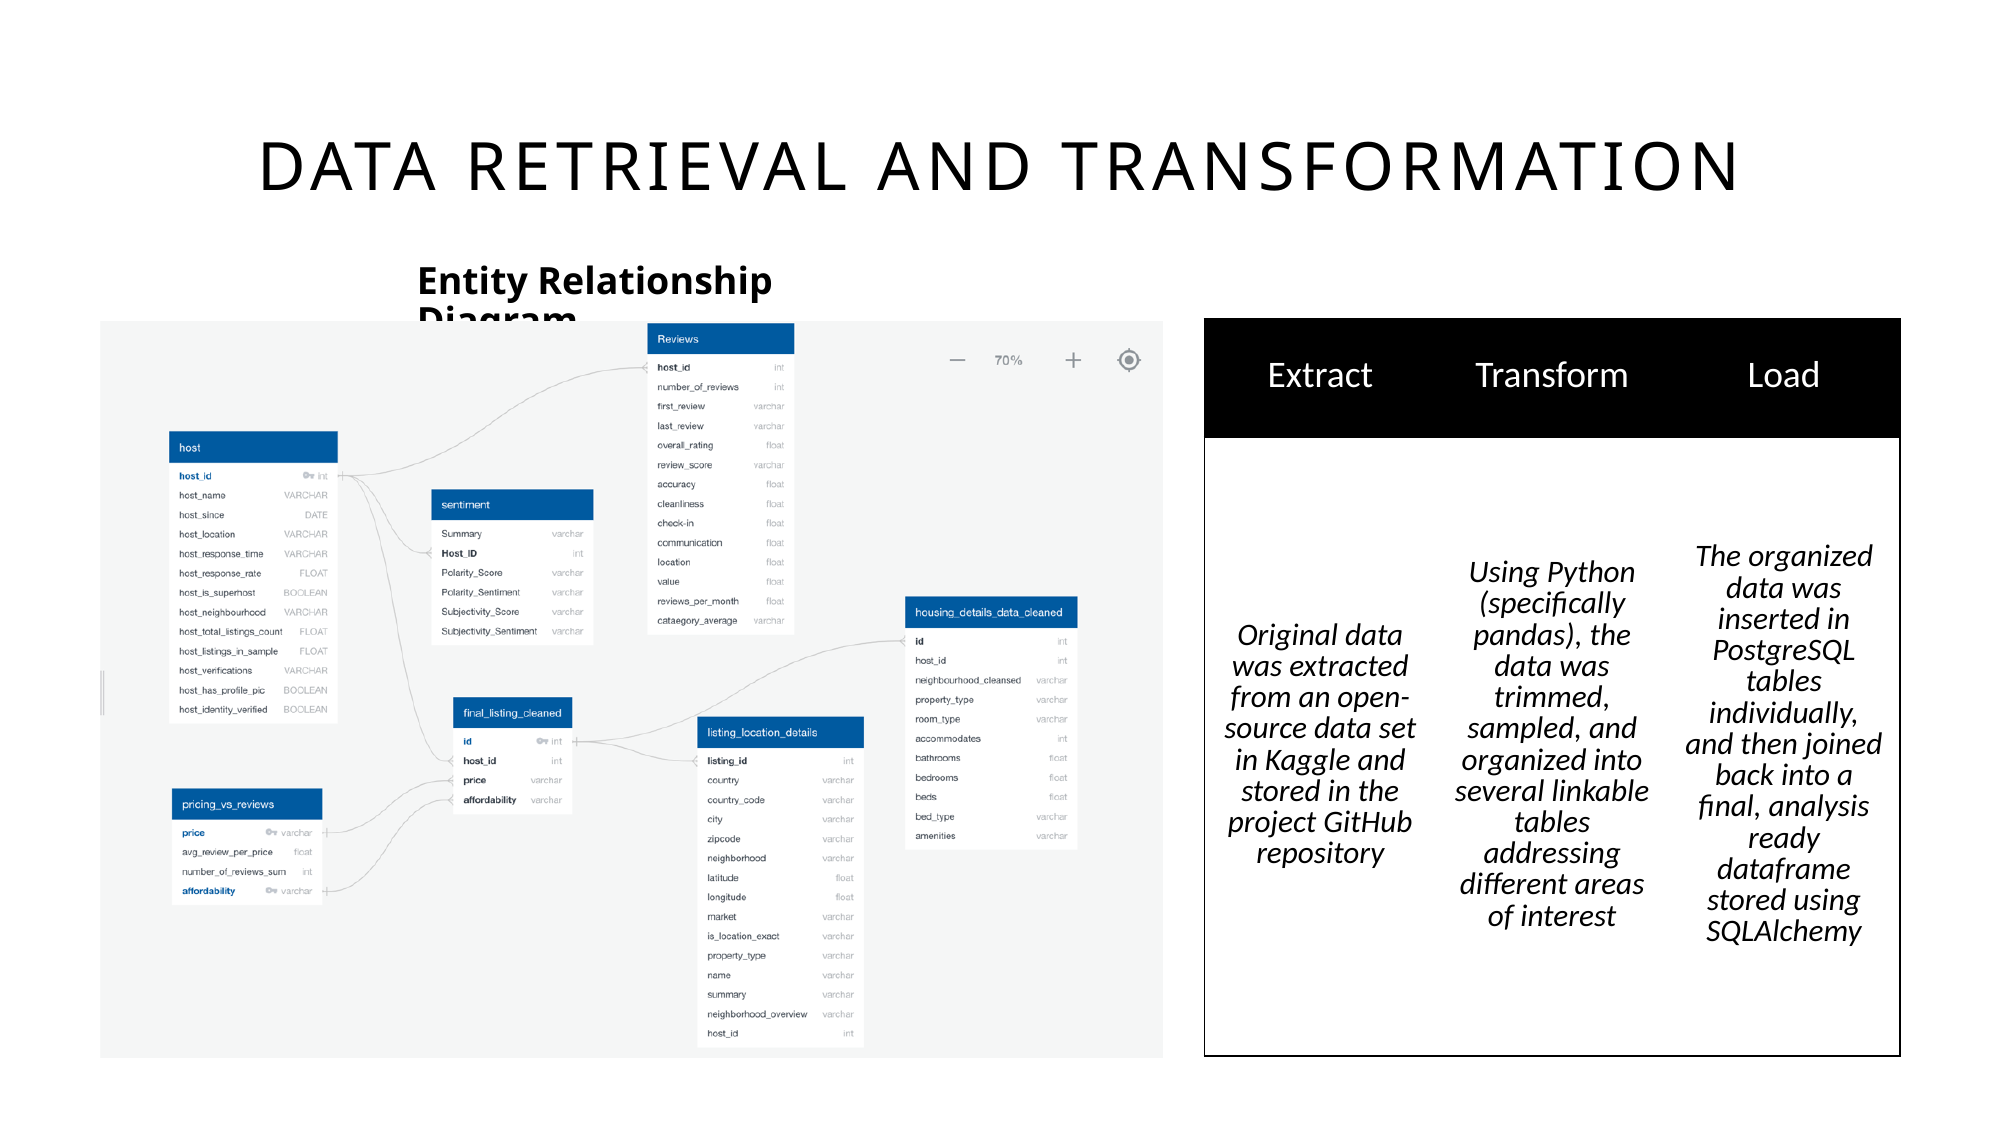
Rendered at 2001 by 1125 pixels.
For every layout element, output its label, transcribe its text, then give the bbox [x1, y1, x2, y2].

title Data retrieval and transformation [137, 60, 1863, 278]
table_header Extract [1205, 320, 1436, 436]
table_cell Using Python (specifically pandas), the data was trimmed, sampled, and organized into several linkable tables addressing different areas of interest [1436, 438, 1668, 1055]
table_cell The organized data was inserted in PostgreSQL tables individually, and then joined back into a final, analysis ready dataframe stored using SQLAlchemy [1668, 438, 1899, 1055]
list Entity Relationship Diagram [401, 254, 861, 304]
table_header Load [1668, 320, 1899, 436]
table_cell Original data was extracted from an open-source data set in Kaggle and stored in the project GitHub repository [1205, 438, 1436, 1055]
picture [99, 320, 1163, 1059]
table_header Transform [1436, 320, 1668, 436]
